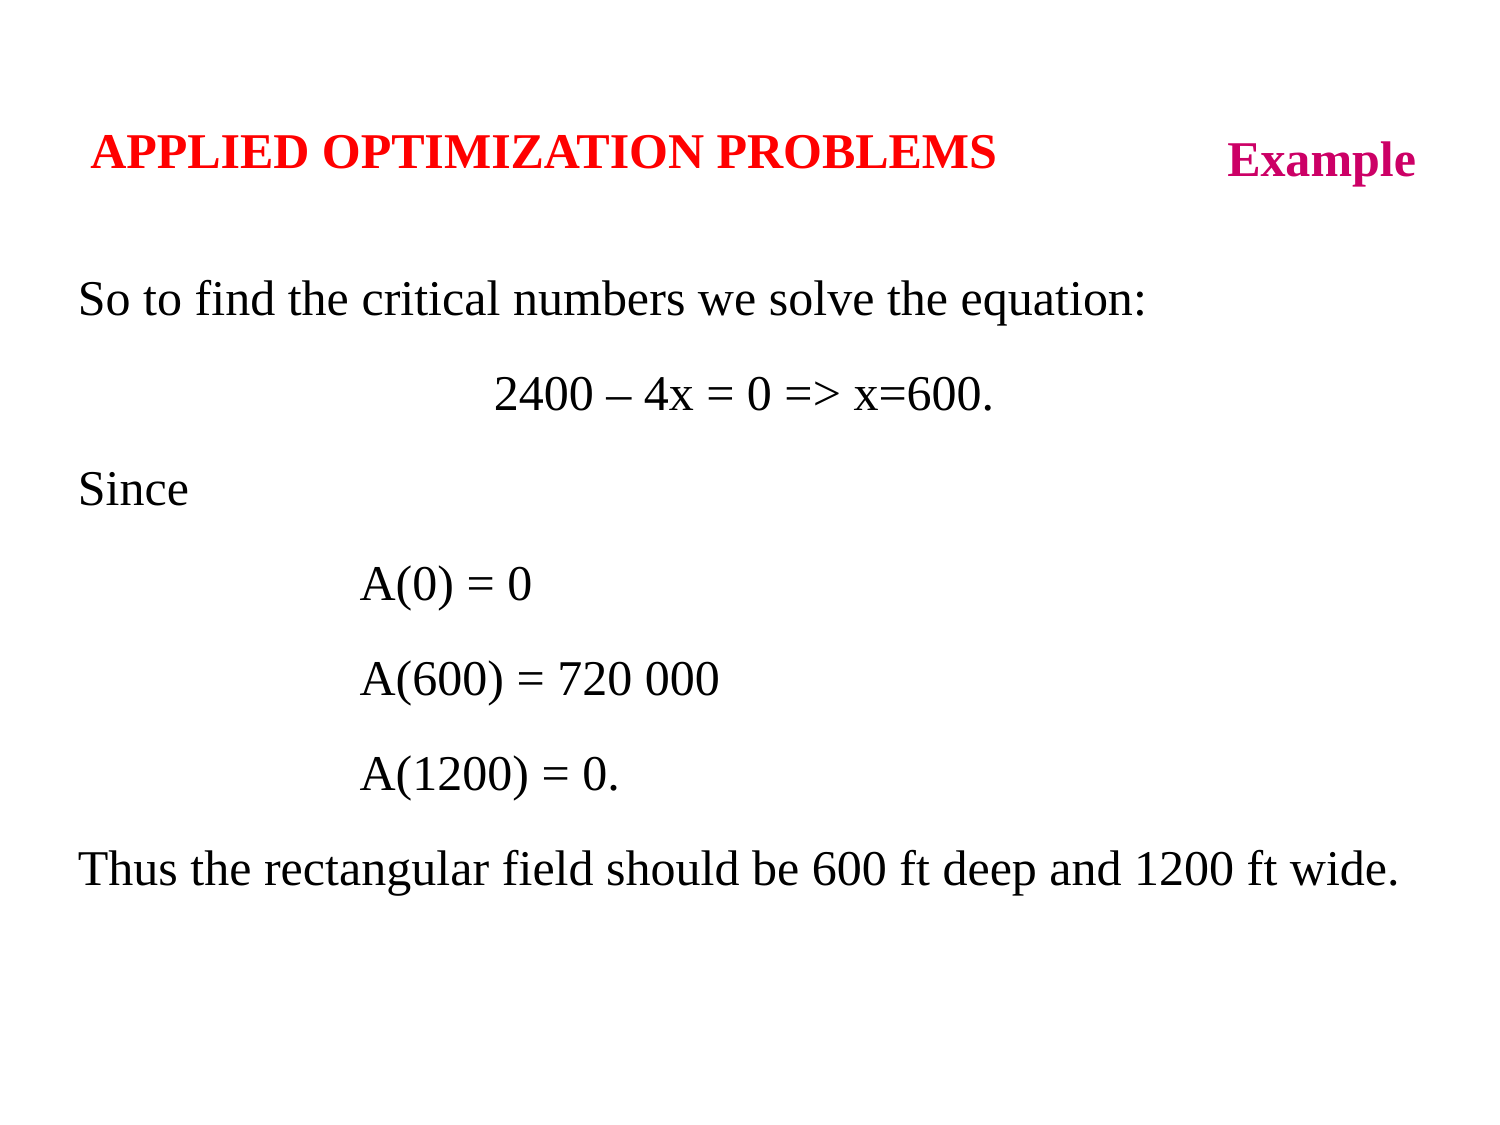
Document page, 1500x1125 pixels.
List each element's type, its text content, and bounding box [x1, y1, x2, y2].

title APPLIED OPTIMIZATION PROBLEMS [37, 111, 1050, 208]
list So to find the critical numbers we solve the equation: 2400 – 4x = 0 => x=600. Since A(0) = 0 A(600) = 720 000 A(1200) = 0. Thus the rectangular field should be 600 ft deep and 1200 ft wide. [62, 243, 1425, 1000]
text_box Example [1212, 119, 1500, 195]
